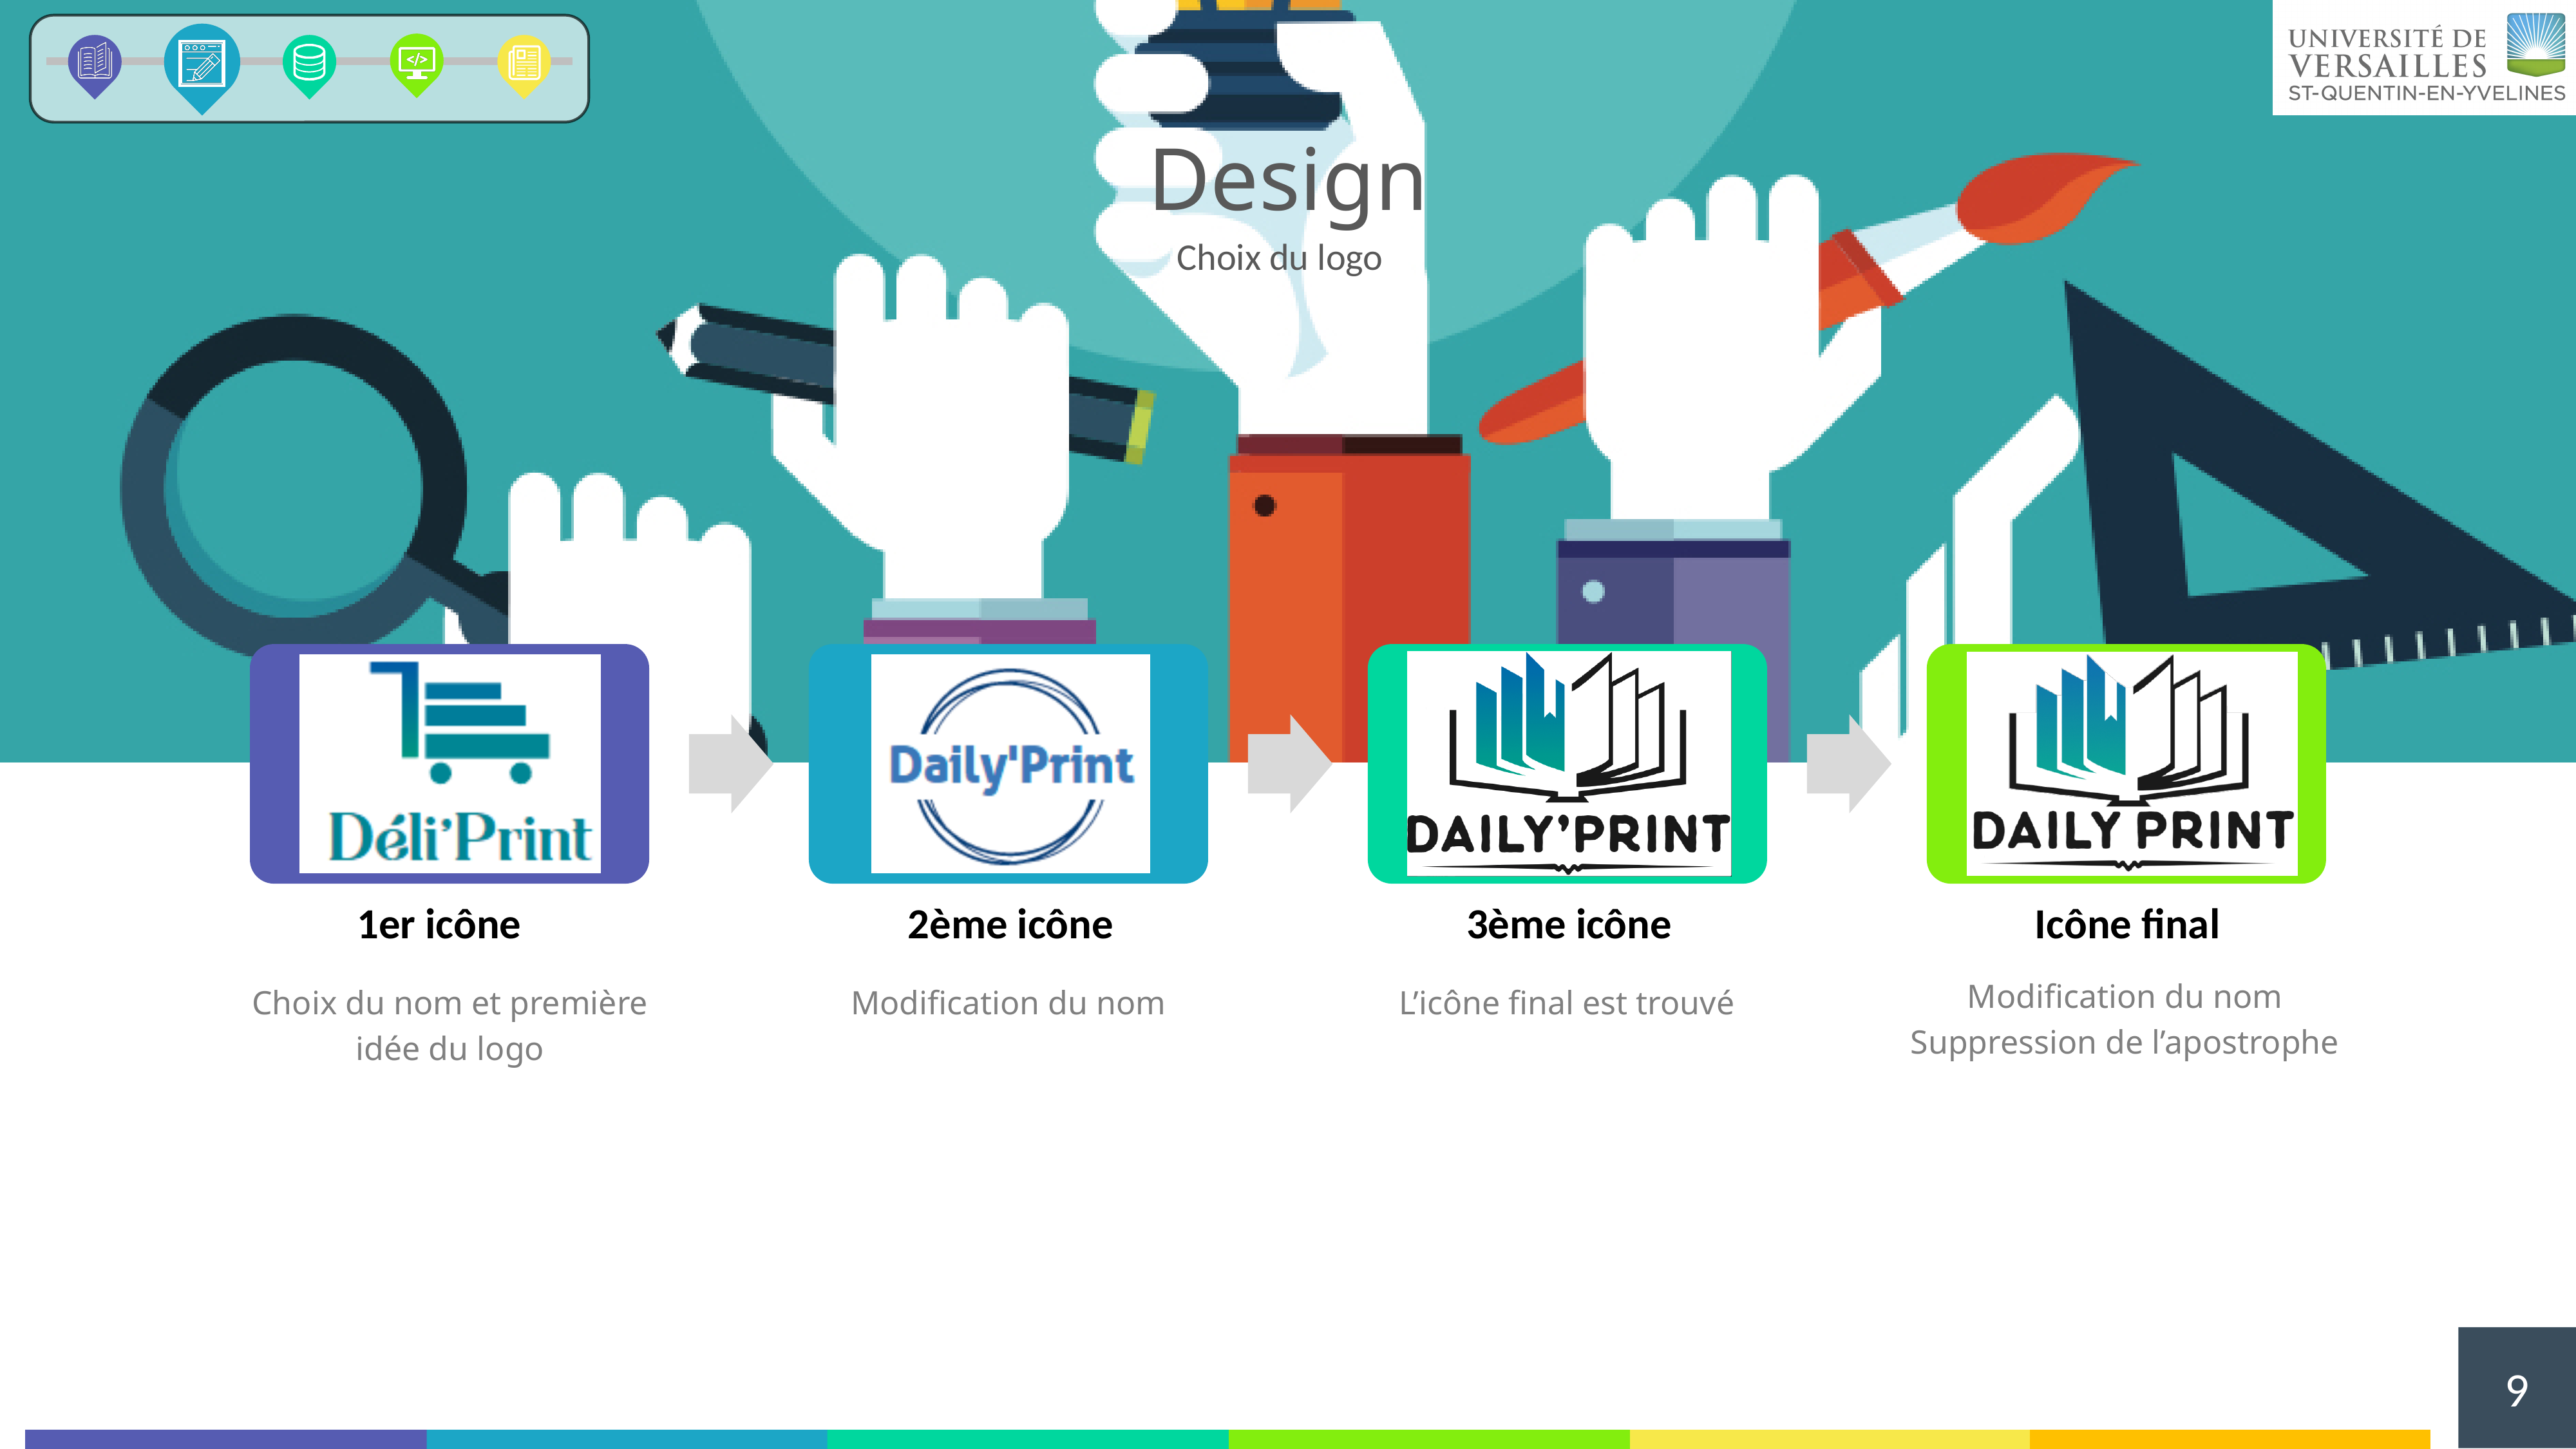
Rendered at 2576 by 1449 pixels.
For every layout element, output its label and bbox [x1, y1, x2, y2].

text_box [1247, 643, 1845, 1081]
picture [0, 0, 2576, 762]
text_box [172, 643, 728, 1081]
text_box [24, 1429, 2431, 1449]
text_box [688, 643, 1247, 1035]
text_box [2458, 1327, 2576, 1448]
text_box [30, 7, 589, 122]
text_box [1806, 643, 2403, 1075]
